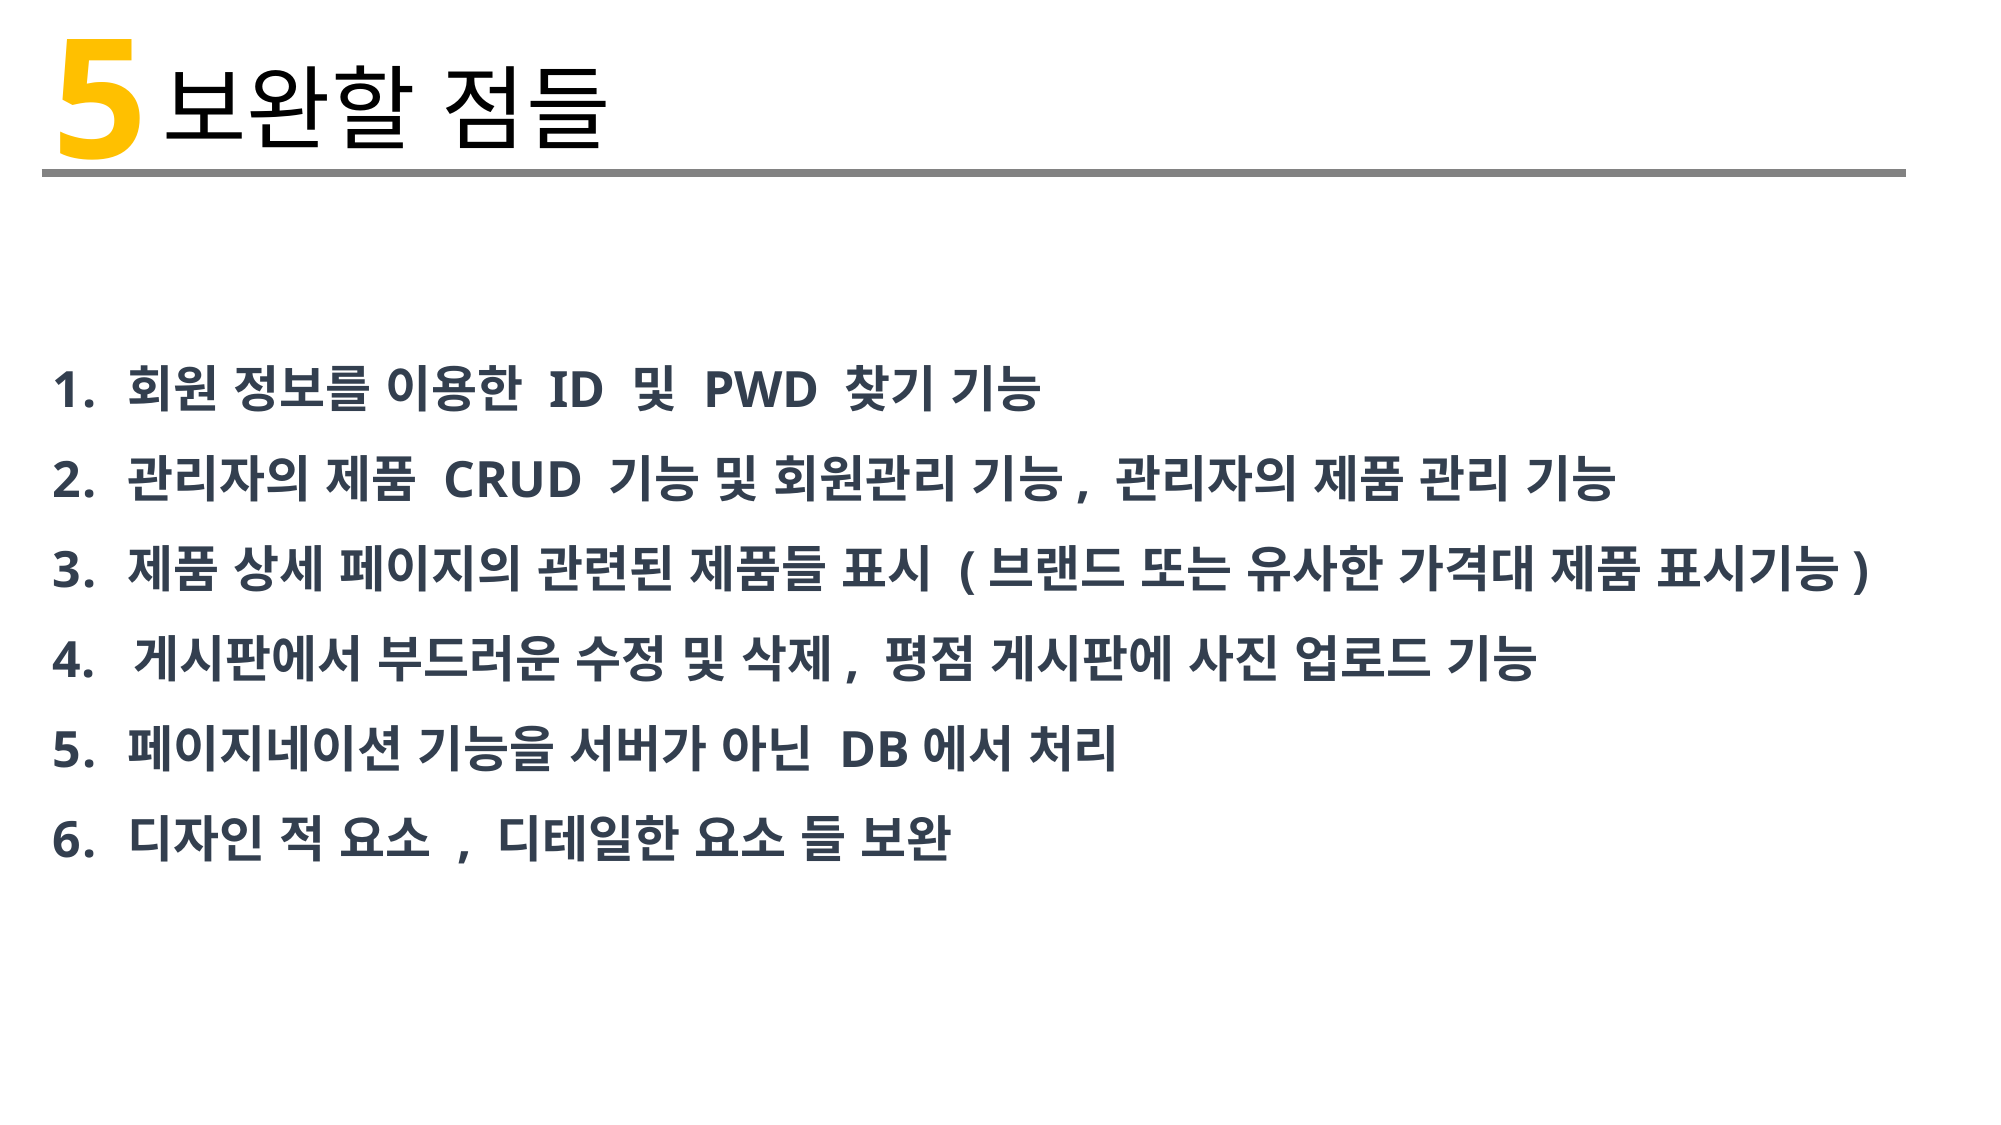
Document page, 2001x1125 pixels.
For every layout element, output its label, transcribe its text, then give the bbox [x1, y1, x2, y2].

text_box 회원 정보를 이용한 ID 및 PWD 찾기 기능 관리자의 제품 CRUD 기능 및 회원관리 기능, 관리자의 제품 관리 기능 제품 상세 페이지의 관련된 제품들 표시 (브랜드 또는 유사한 가격대 제품 표시기능) 4. 게시판에서 부드러운 수정 및 삭제, 평점 게시판에 사진 업로드 기능 페이지네이션 기능을 서버가 아닌 DB에서 처리 디자인 적 요소 , 디테일한 요소 들 보완 [37, 201, 1903, 1083]
text_box 보완할 점들 [162, 43, 1384, 168]
text_box 5 [37, 0, 162, 200]
